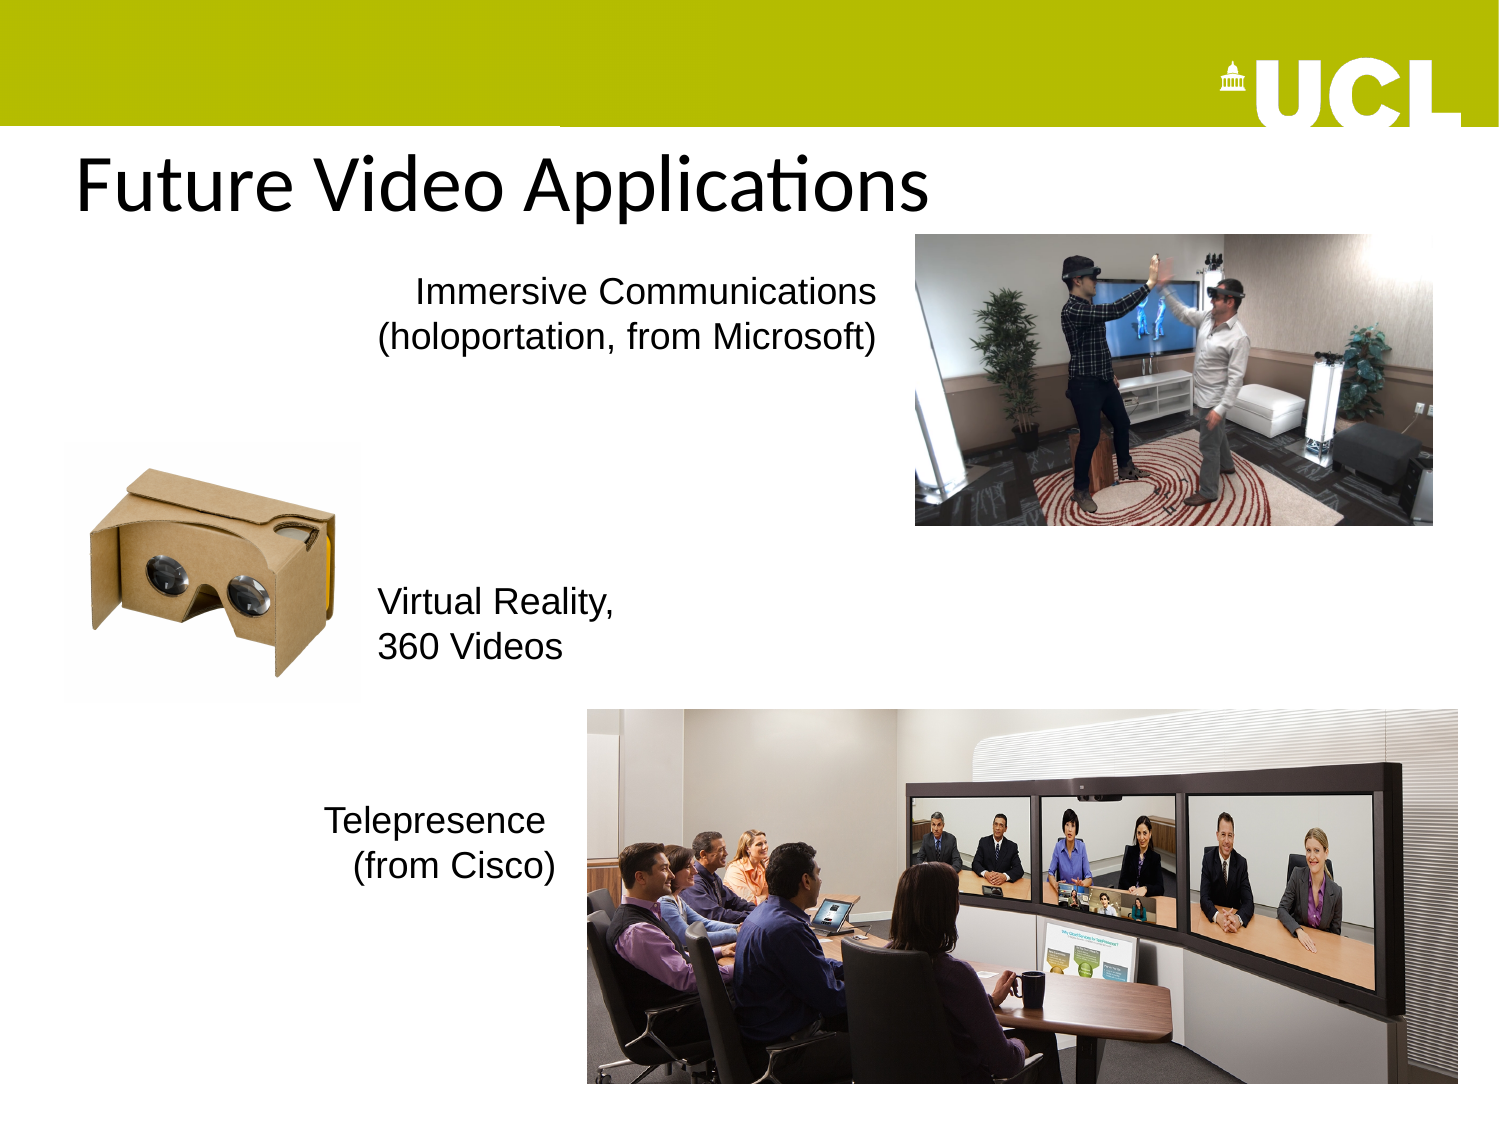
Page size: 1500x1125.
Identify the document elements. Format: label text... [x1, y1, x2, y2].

text_box Telepresence (from Cisco) [158, 788, 572, 894]
title Future Video Applications [64, 113, 1459, 245]
text_box Immersive Communications (holoportation, from Microsoft) [265, 259, 892, 364]
picture [0, 0, 1499, 127]
text_box Virtual Reality, 360 Videos [368, 569, 699, 674]
picture [587, 709, 1458, 1084]
picture [915, 234, 1433, 526]
picture [64, 442, 361, 703]
